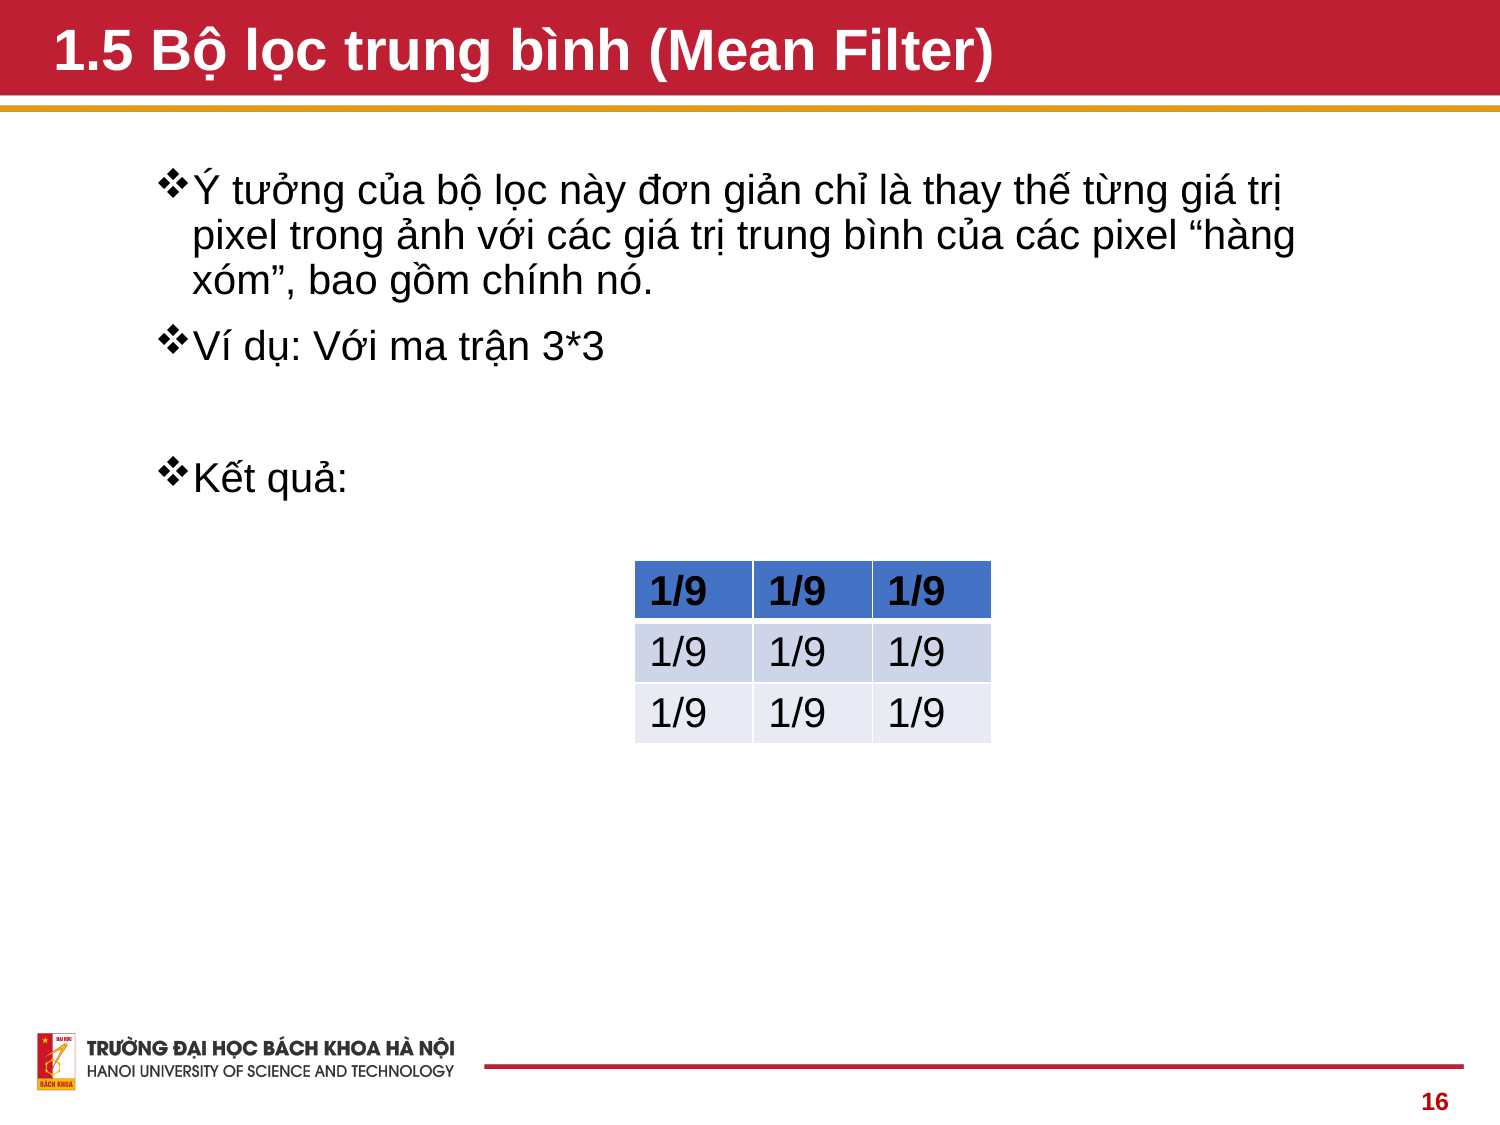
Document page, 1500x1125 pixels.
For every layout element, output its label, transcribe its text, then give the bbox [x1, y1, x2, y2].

table_header 1/9 [635, 561, 752, 618]
table_cell 1/9 [635, 624, 752, 682]
table_header 1/9 [873, 561, 991, 618]
table_header 1/9 [754, 561, 872, 618]
table_cell 1/9 [873, 684, 991, 743]
table_cell 1/9 [873, 624, 991, 682]
table_cell 1/9 [635, 684, 752, 743]
table_cell 1/9 [754, 624, 872, 682]
title 1.5 Bộ lọc trung bình (Mean Filter) [38, 12, 1462, 87]
table_cell 1/9 [754, 684, 872, 743]
picture [0, 0, 1500, 1125]
slide_number 16 [1126, 1078, 1464, 1125]
